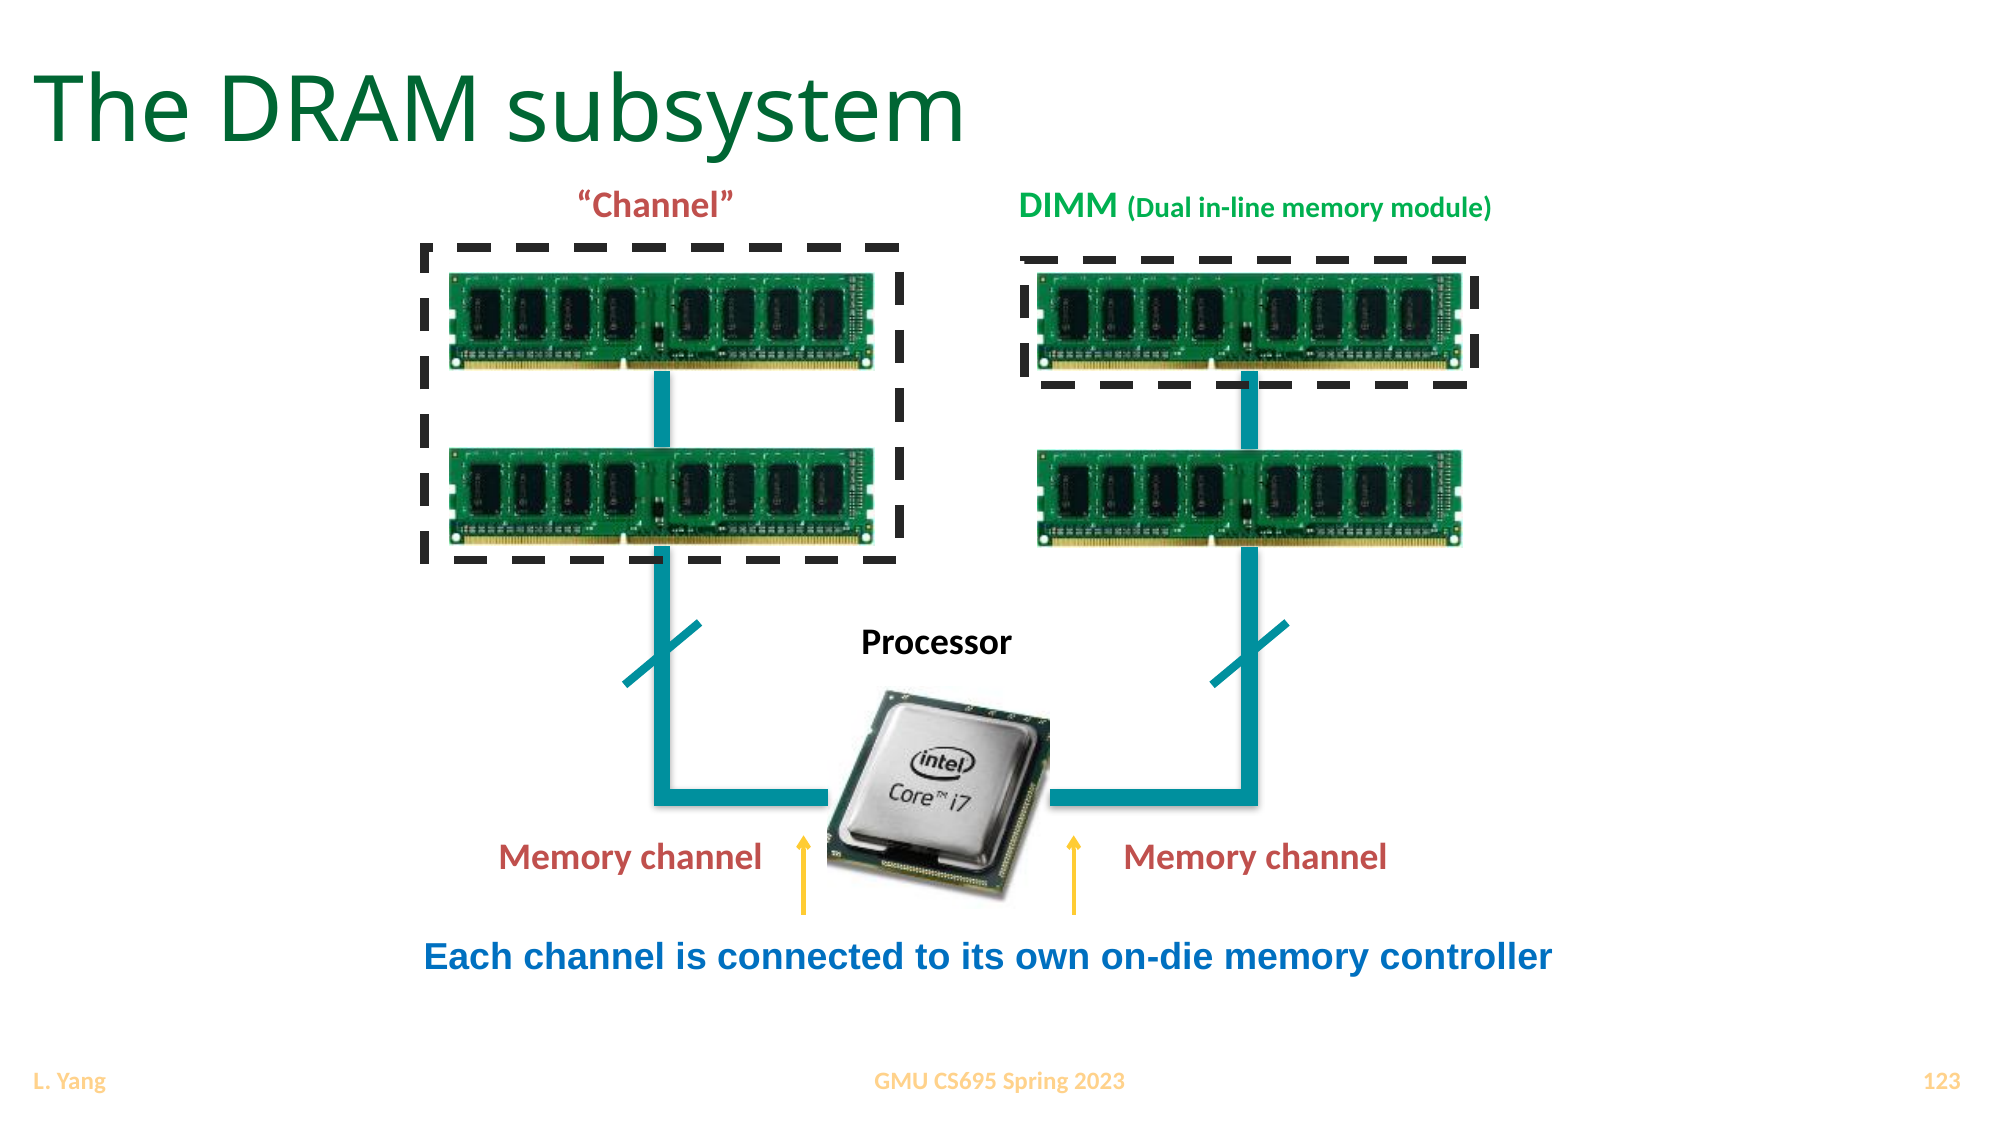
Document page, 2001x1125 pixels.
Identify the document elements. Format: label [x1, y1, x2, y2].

picture [827, 686, 1050, 835]
title [18, 25, 1977, 169]
slide_number [1526, 1050, 1977, 1110]
picture [449, 447, 875, 546]
slide_number [18, 1050, 469, 1110]
picture [1037, 449, 1463, 548]
picture [449, 272, 875, 371]
text_box [986, 172, 1525, 233]
text_box [499, 172, 812, 233]
text_box [1023, 259, 1475, 386]
footer [662, 1050, 1338, 1110]
picture [1037, 272, 1463, 371]
text_box [403, 824, 1574, 986]
text_box [424, 246, 1287, 798]
